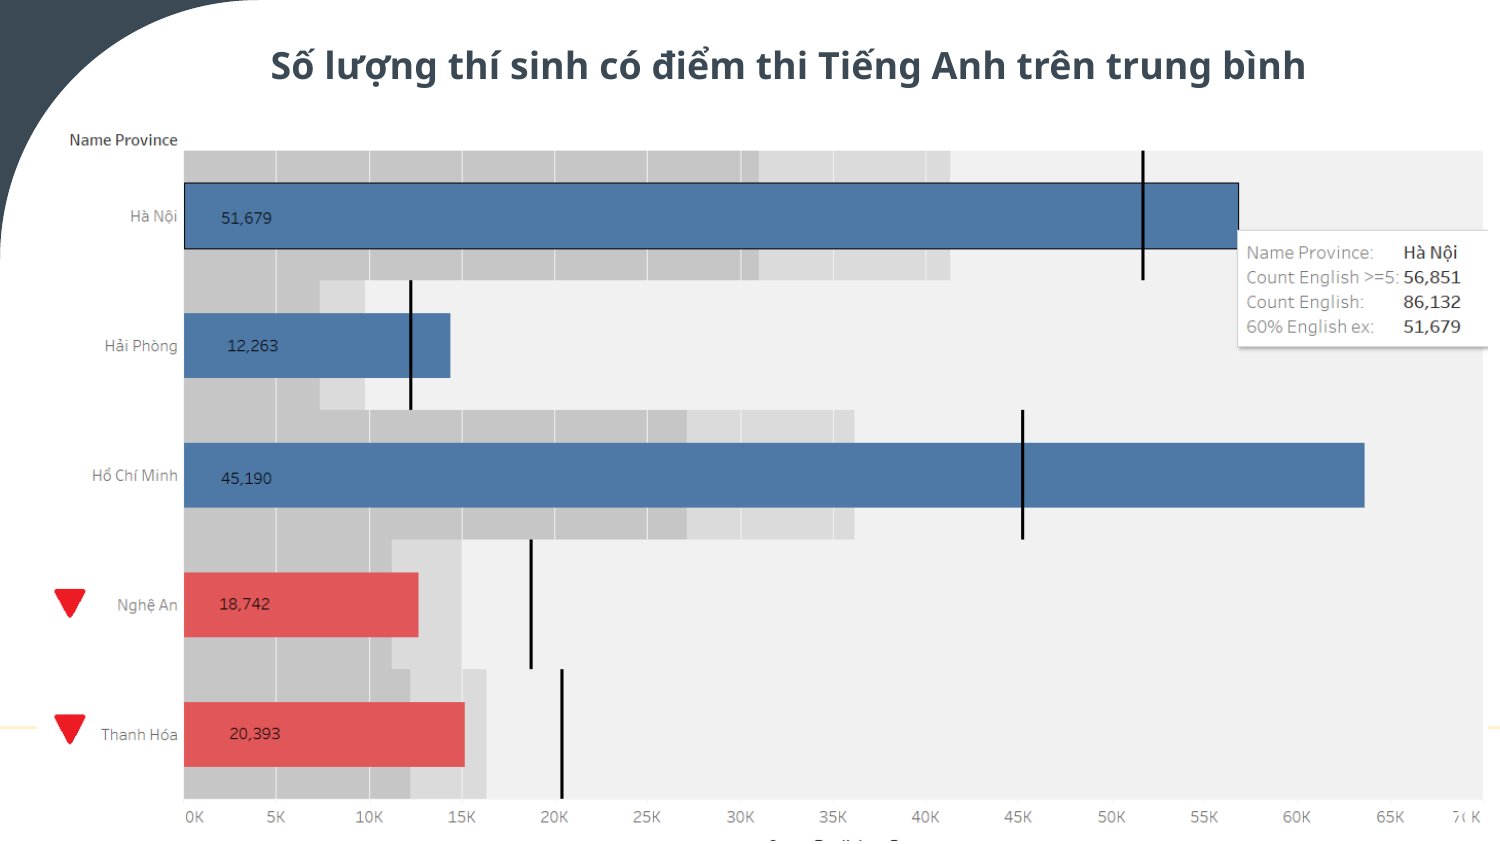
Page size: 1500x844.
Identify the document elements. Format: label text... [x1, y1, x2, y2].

slide_number ‹#› [1490, 779, 1494, 844]
picture [37, 128, 1488, 841]
text_box Số lượng thí sinh có điểm thi Tiếng Anh trên trung bình [62, 26, 1500, 102]
